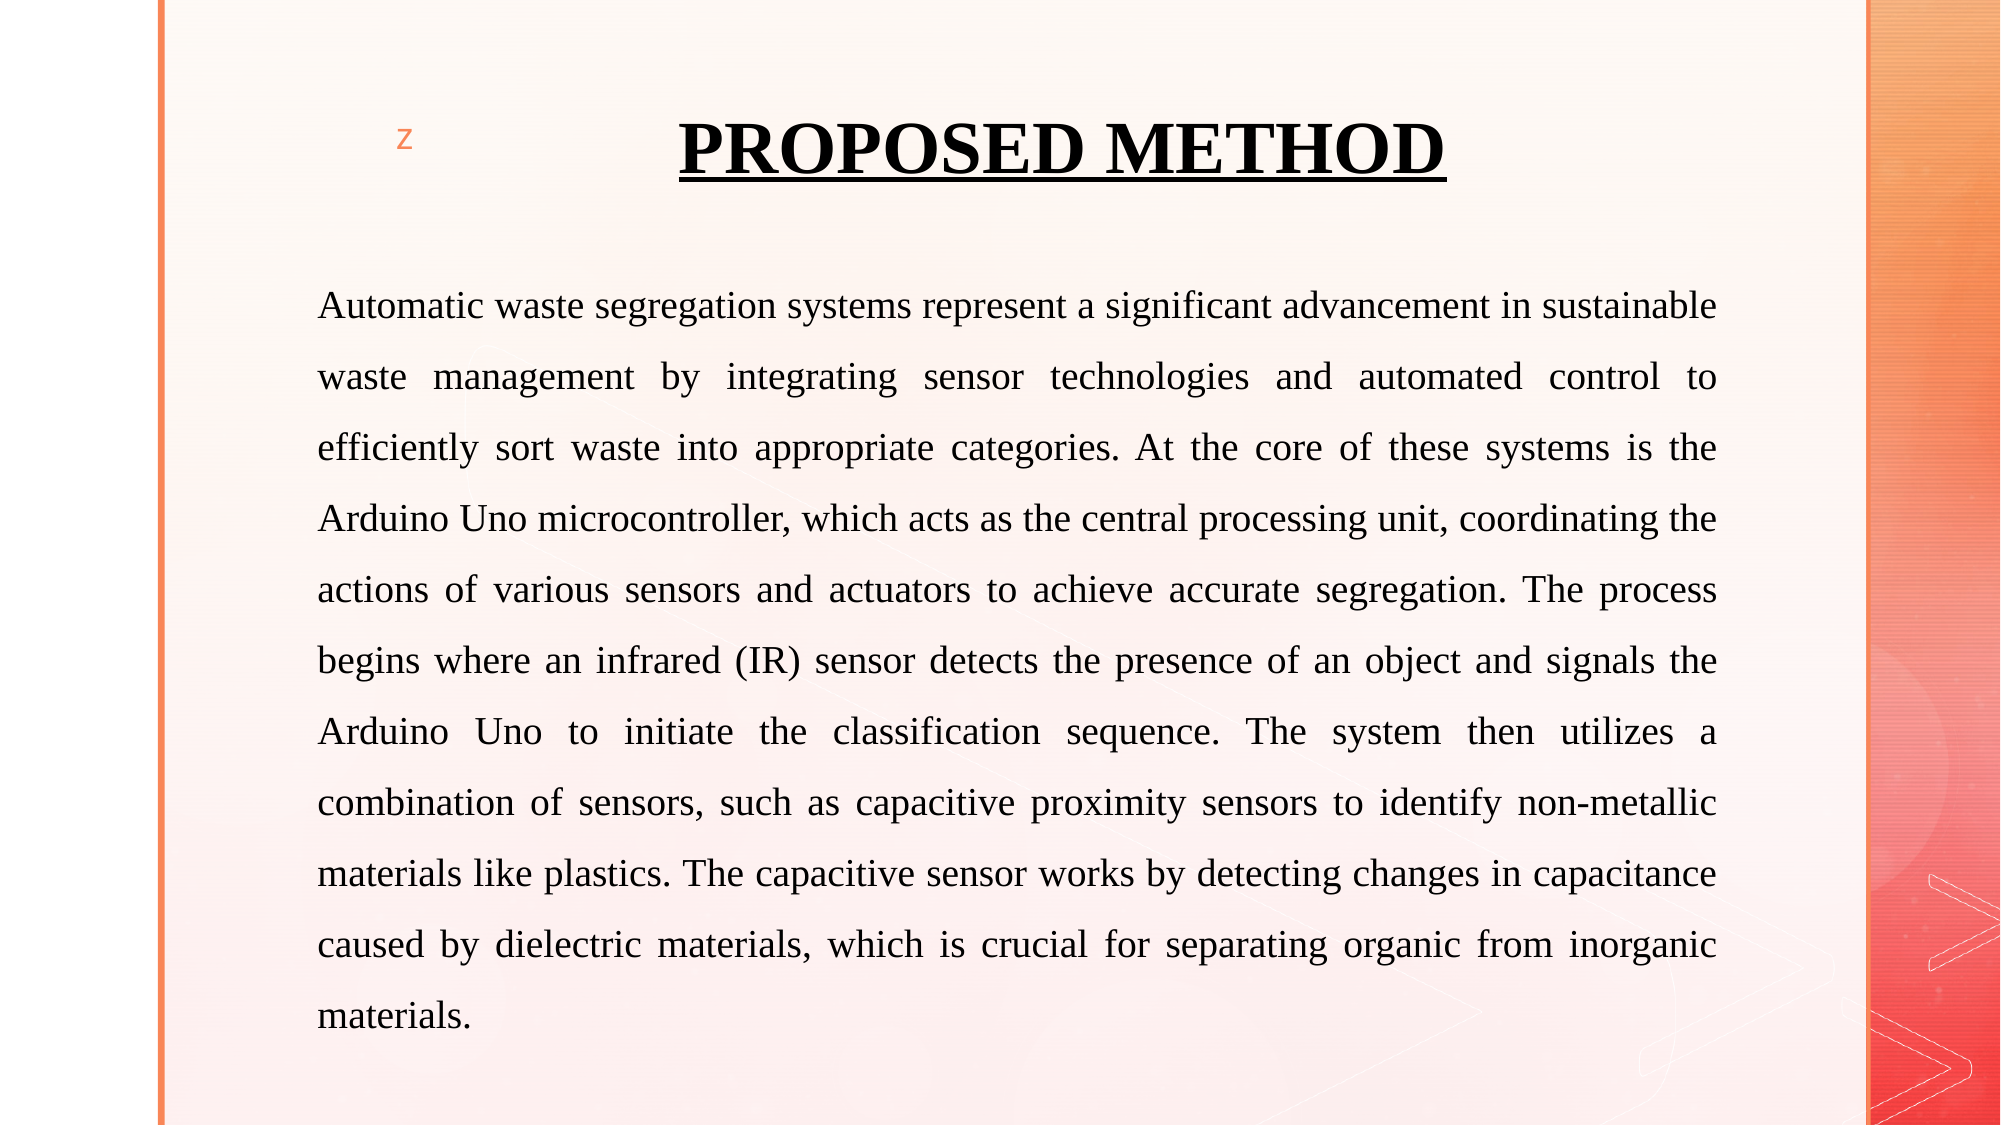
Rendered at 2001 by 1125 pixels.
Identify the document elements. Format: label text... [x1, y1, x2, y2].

title PROPOSED METHOD [391, 101, 1734, 226]
list Automatic waste segregation systems represent a significant advancement in sustainable waste management by integrating sensor technologies and automated control to efficiently sort waste into appropriate categories. At the core of these systems is the Arduino Uno microcontroller, which acts as the central processing unit, coordinating the actions of various sensors and actuators to achieve accurate segregation. The process begins where an infrared (IR) sensor detects the presence of an object and signals the Arduino Uno to initiate the classification sequence. The system then utilizes a combination of sensors, such as capacitive proximity sensors to identify non-metallic materials like plastics. The capacitive sensor works by detecting changes in capacitance caused by dielectric materials, which is crucial for separating organic from inorganic materials. [301, 226, 1734, 1066]
picture [1871, 0, 2001, 1125]
